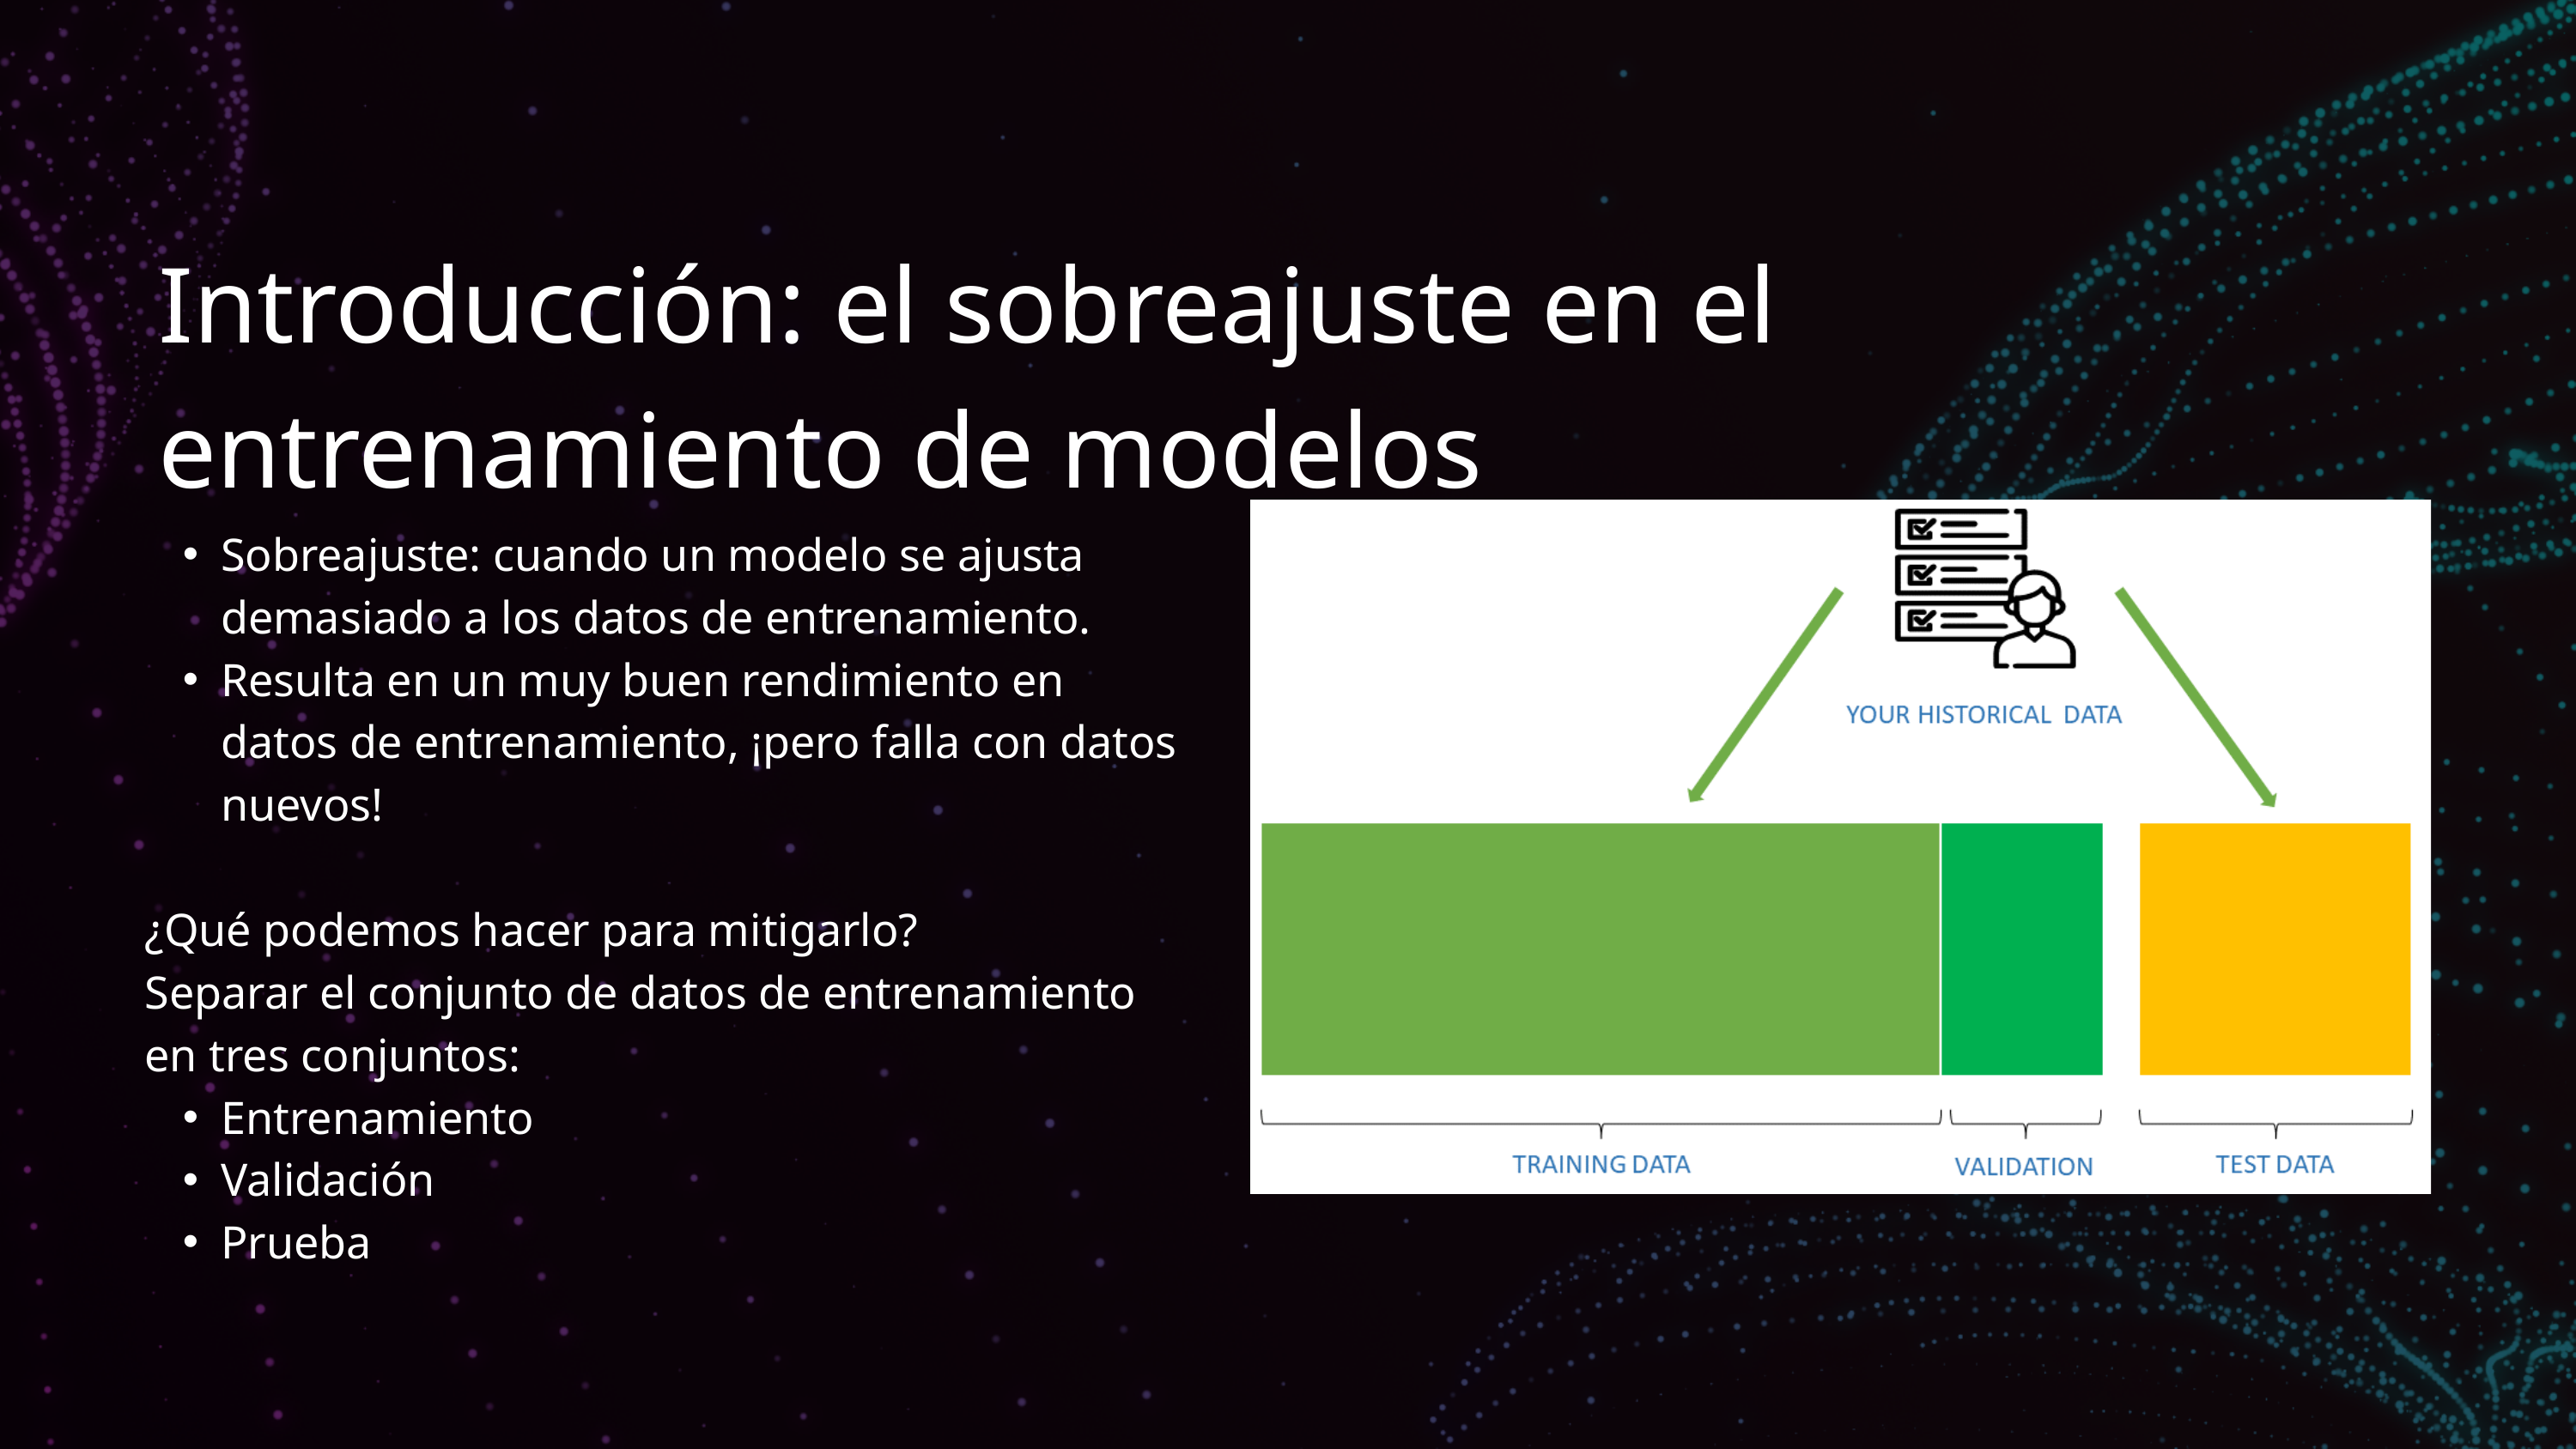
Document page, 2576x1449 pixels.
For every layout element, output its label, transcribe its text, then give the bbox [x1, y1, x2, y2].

text_box Sobreajuste: cuando un modelo se ajusta demasiado a los datos de entrenamiento. Resulta en un muy buen rendimiento en datos de entrenamiento, ¡pero falla con datos nuevos! ¿Qué podemos hacer para mitigarlo? Separar el conjunto de datos de entrenamiento en tres conjuntos: Entrenamiento Validación Prueba [144, 517, 1192, 1269]
text_box Introducción: el sobreajuste en el entrenamiento de modelos [158, 218, 2418, 509]
text_box [1250, 500, 2432, 1194]
text_box [0, 0, 2576, 1449]
